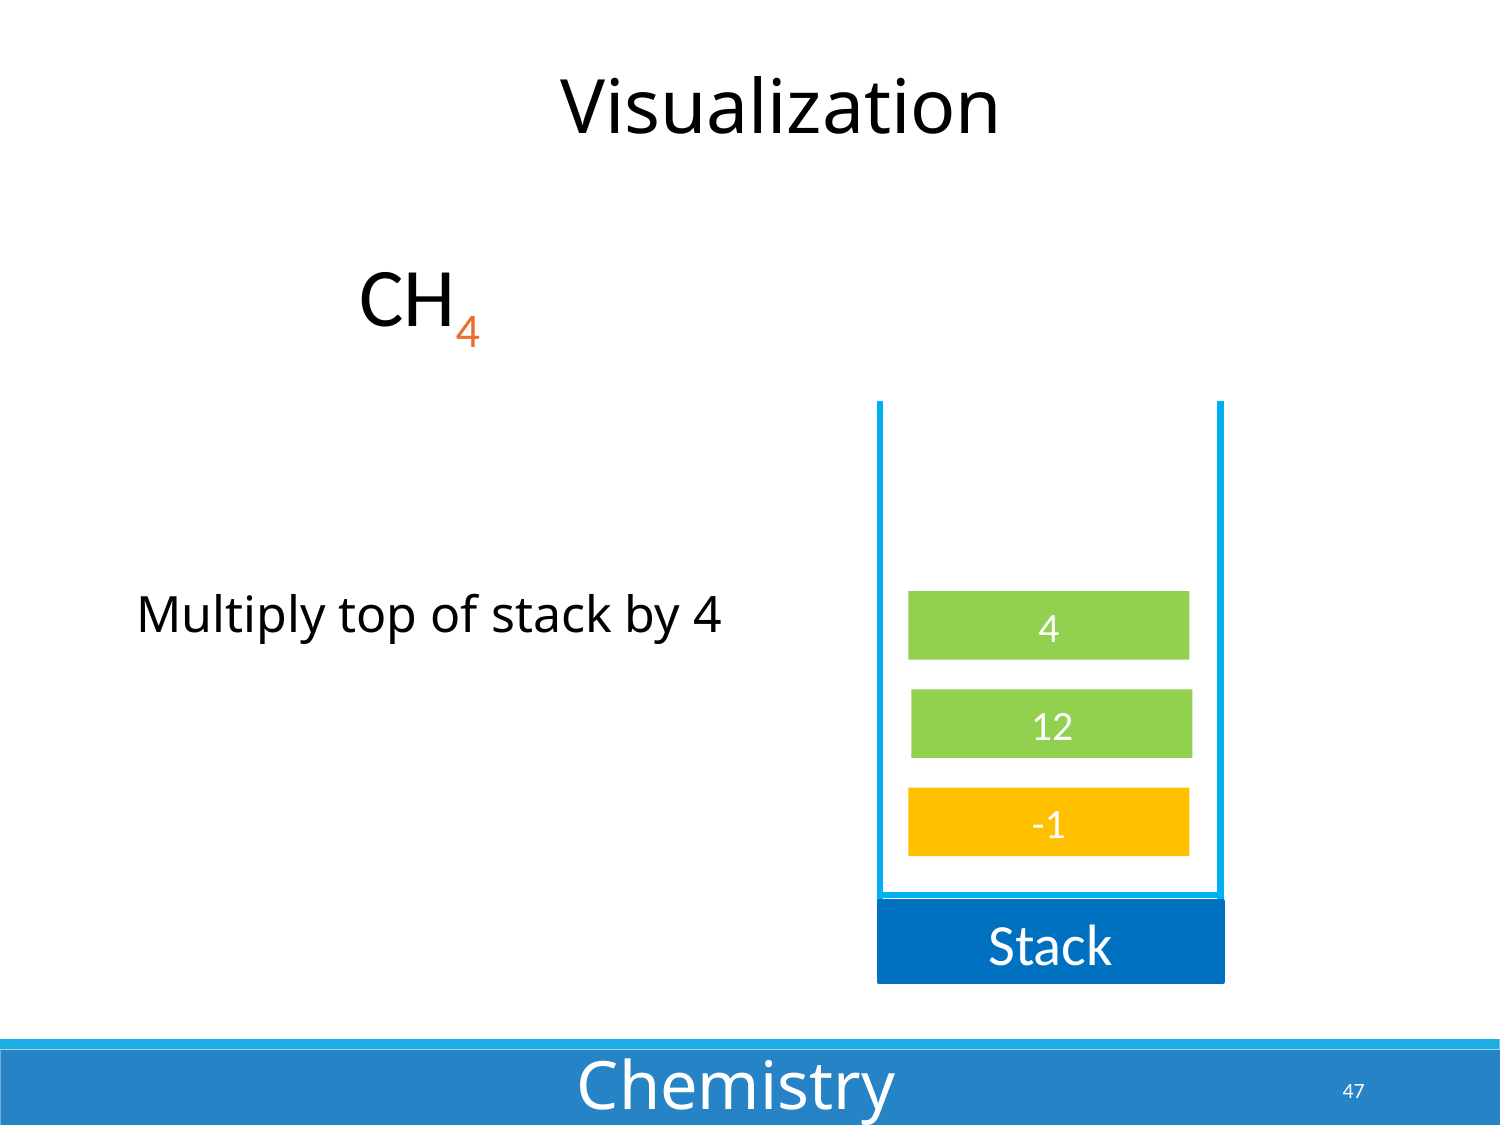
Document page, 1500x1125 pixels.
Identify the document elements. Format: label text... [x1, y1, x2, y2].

slide_number 47 [1218, 1059, 1380, 1120]
text_box Chemistry [417, 1035, 1055, 1125]
text_box Stack [878, 907, 1224, 983]
text_box Multiply top of stack by 4 [121, 575, 737, 651]
text_box Visualization [548, 52, 1434, 153]
text_box CH4 [344, 235, 514, 365]
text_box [879, 400, 1222, 902]
